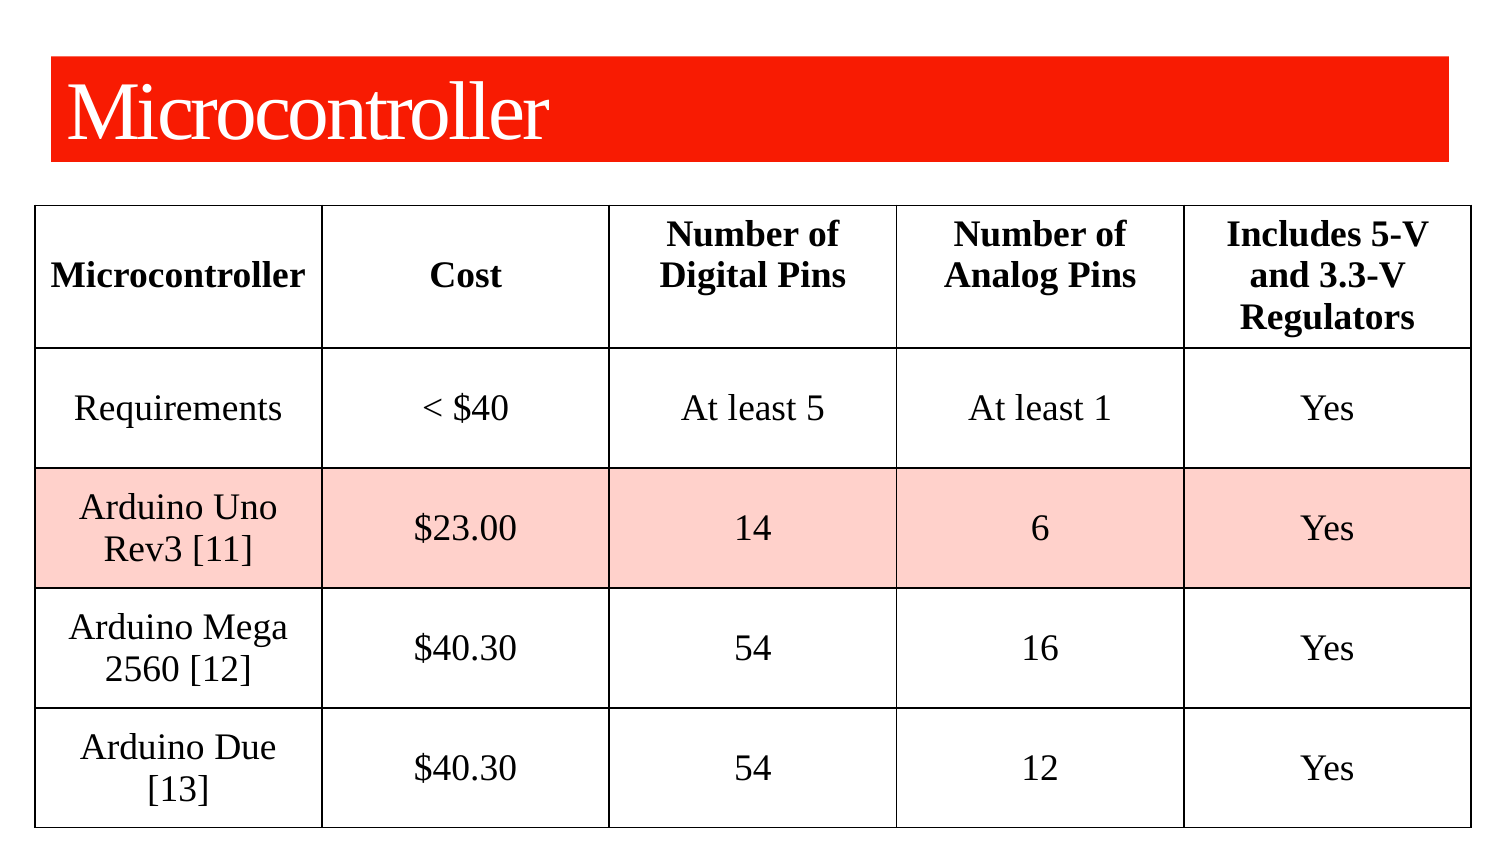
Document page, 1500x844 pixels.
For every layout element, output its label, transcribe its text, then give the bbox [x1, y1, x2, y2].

table_cell Arduino Mega 2560 [12] [36, 589, 321, 707]
table_cell $40.30 [323, 589, 608, 707]
table_header Cost [323, 206, 608, 347]
table_cell 12 [897, 709, 1183, 827]
table_header Includes 5-V and 3.3-V Regulators [1185, 206, 1470, 347]
table_cell 16 [897, 589, 1183, 707]
table_cell 54 [610, 589, 896, 707]
table_header Number of Digital Pins [610, 206, 896, 347]
table_cell At least 1 [897, 349, 1183, 467]
table_cell Requirements [36, 349, 321, 467]
table_cell $40.30 [323, 709, 608, 827]
table_cell 6 [897, 469, 1183, 587]
table_cell Yes [1185, 589, 1470, 707]
title Microcontroller [51, 56, 1449, 162]
table_cell Yes [1185, 709, 1470, 827]
table_cell 14 [610, 469, 896, 587]
table_cell Yes [1185, 349, 1470, 467]
table_cell $23.00 [323, 469, 608, 587]
table_cell At least 5 [610, 349, 896, 467]
table_cell Yes [1185, 469, 1470, 587]
table_header Microcontroller [36, 206, 321, 347]
table_header Number of Analog Pins [897, 206, 1183, 347]
table_cell Arduino Uno Rev3 [11] [36, 469, 321, 587]
table_cell 54 [610, 709, 896, 827]
table_cell Arduino Due [13] [36, 709, 321, 827]
table_cell < $40 [323, 349, 608, 467]
